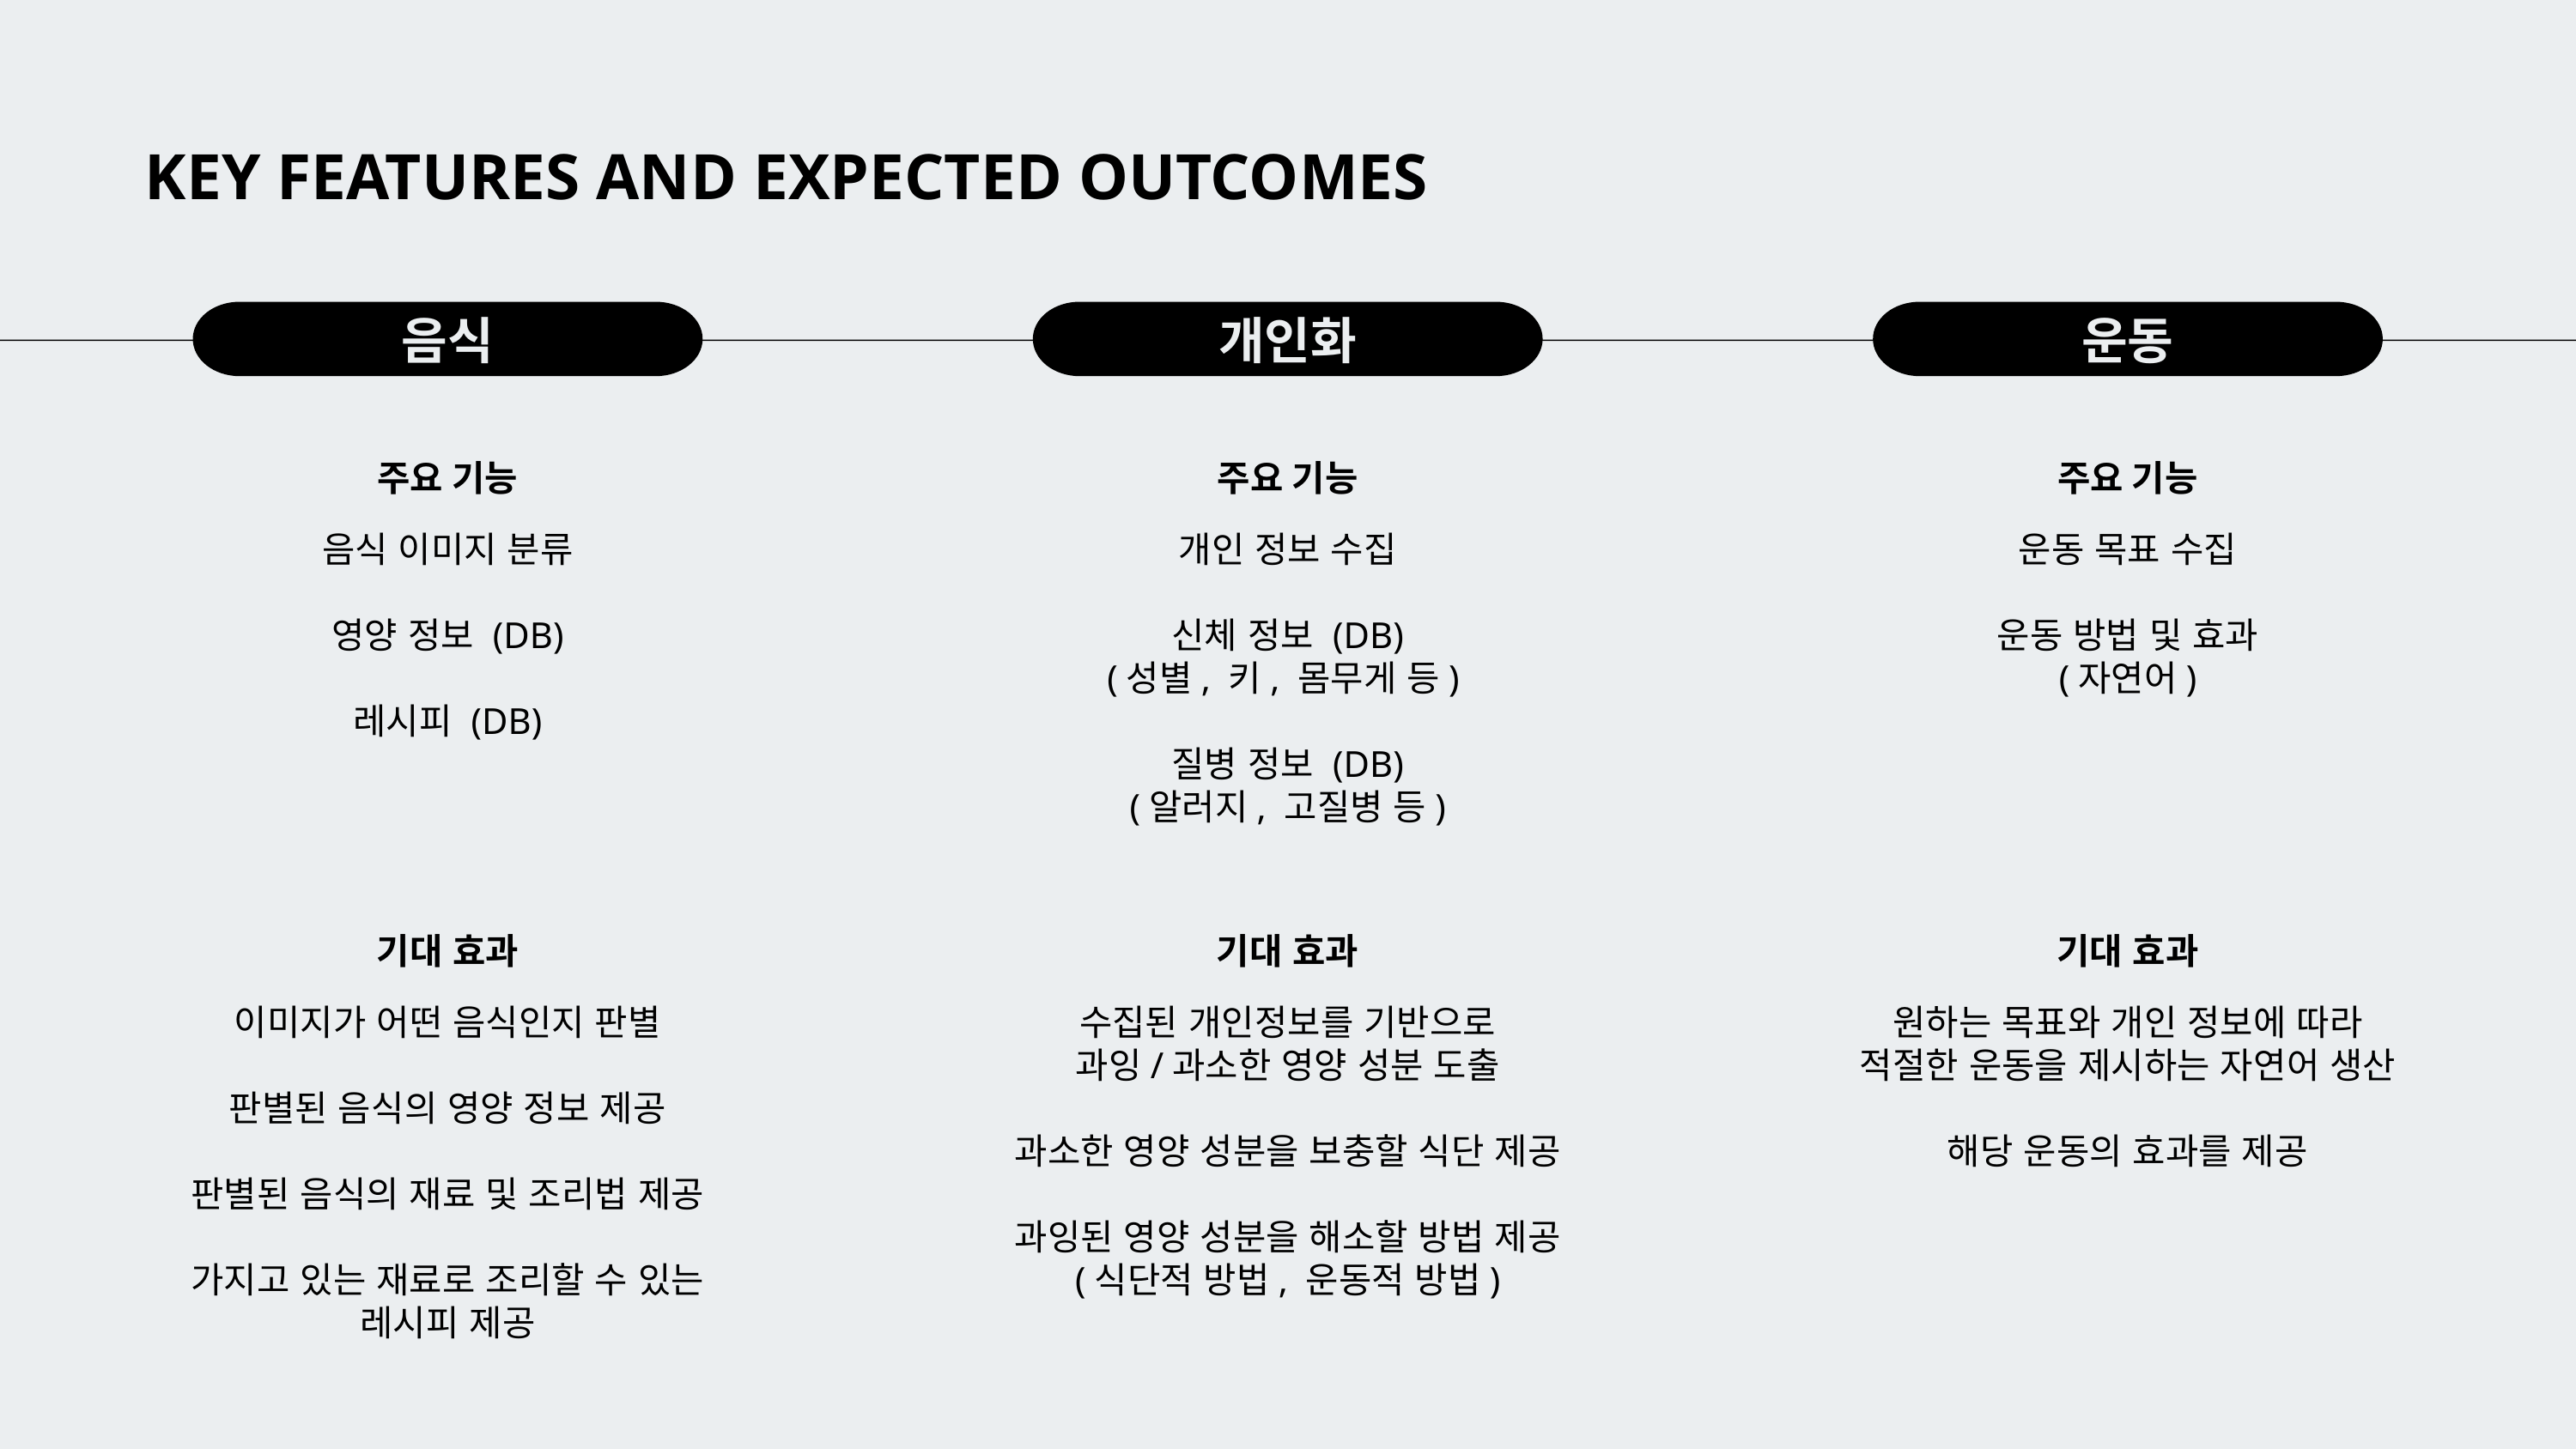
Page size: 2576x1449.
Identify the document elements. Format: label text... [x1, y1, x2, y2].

text_box 개인화 [1094, 308, 1482, 369]
text_box 기대 효과 [1200, 929, 1376, 973]
text_box 운동 [1934, 308, 2322, 369]
text_box 주요 기능 [360, 456, 536, 500]
text_box [230, 299, 665, 379]
text_box [665, 302, 703, 376]
text_box 음식 [253, 308, 641, 369]
text_box 주요 기능 [2039, 456, 2216, 500]
text_box [1032, 302, 1070, 376]
text_box [1873, 302, 1911, 376]
text_box 기대 효과 [2039, 929, 2216, 973]
text_box 수집된 개인정보를 기반으로 과잉/과소한 영양 성분 도출 과소한 영양 성분을 보충할 식단 제공 과잉된 영양 성분을 해소할 방법 제공 (식단적 방법, 운동적 방법) [937, 999, 1639, 1301]
text_box [2346, 302, 2383, 376]
text_box 이미지가 어떤 음식인지 판별 판별된 음식의 영양 정보 제공 판별된 음식의 재료 및 조리법 제공 가지고 있는 재료로 조리할 수 있는 레시피 제공 [96, 999, 799, 1344]
text_box 음식 이미지 분류 영양 정보 (DB) 레시피 (DB) [143, 526, 751, 743]
text_box 원하는 목표와 개인 정보에 따라 적절한 운동을 제시하는 자연어 생산 해당 운동의 효과를 제공 [1777, 999, 2479, 1216]
text_box [1911, 299, 2346, 379]
text_box 운동 목표 수집 운동 방법 및 효과 (자연어) [1818, 526, 2438, 699]
text_box [1505, 302, 1543, 376]
text_box 기대 효과 [360, 929, 536, 973]
text_box [1070, 299, 1505, 379]
text_box [192, 302, 230, 376]
text_box 주요 기능 [1200, 456, 1376, 500]
text_box 개인 정보 수집 신체 정보 (DB) (성별, 키, 몸무게 등) 질병 정보 (DB) (알러지, 고질병 등) [977, 526, 1598, 828]
text_box KEY FEATURES AND EXPECTED OUTCOMES [144, 136, 2018, 212]
